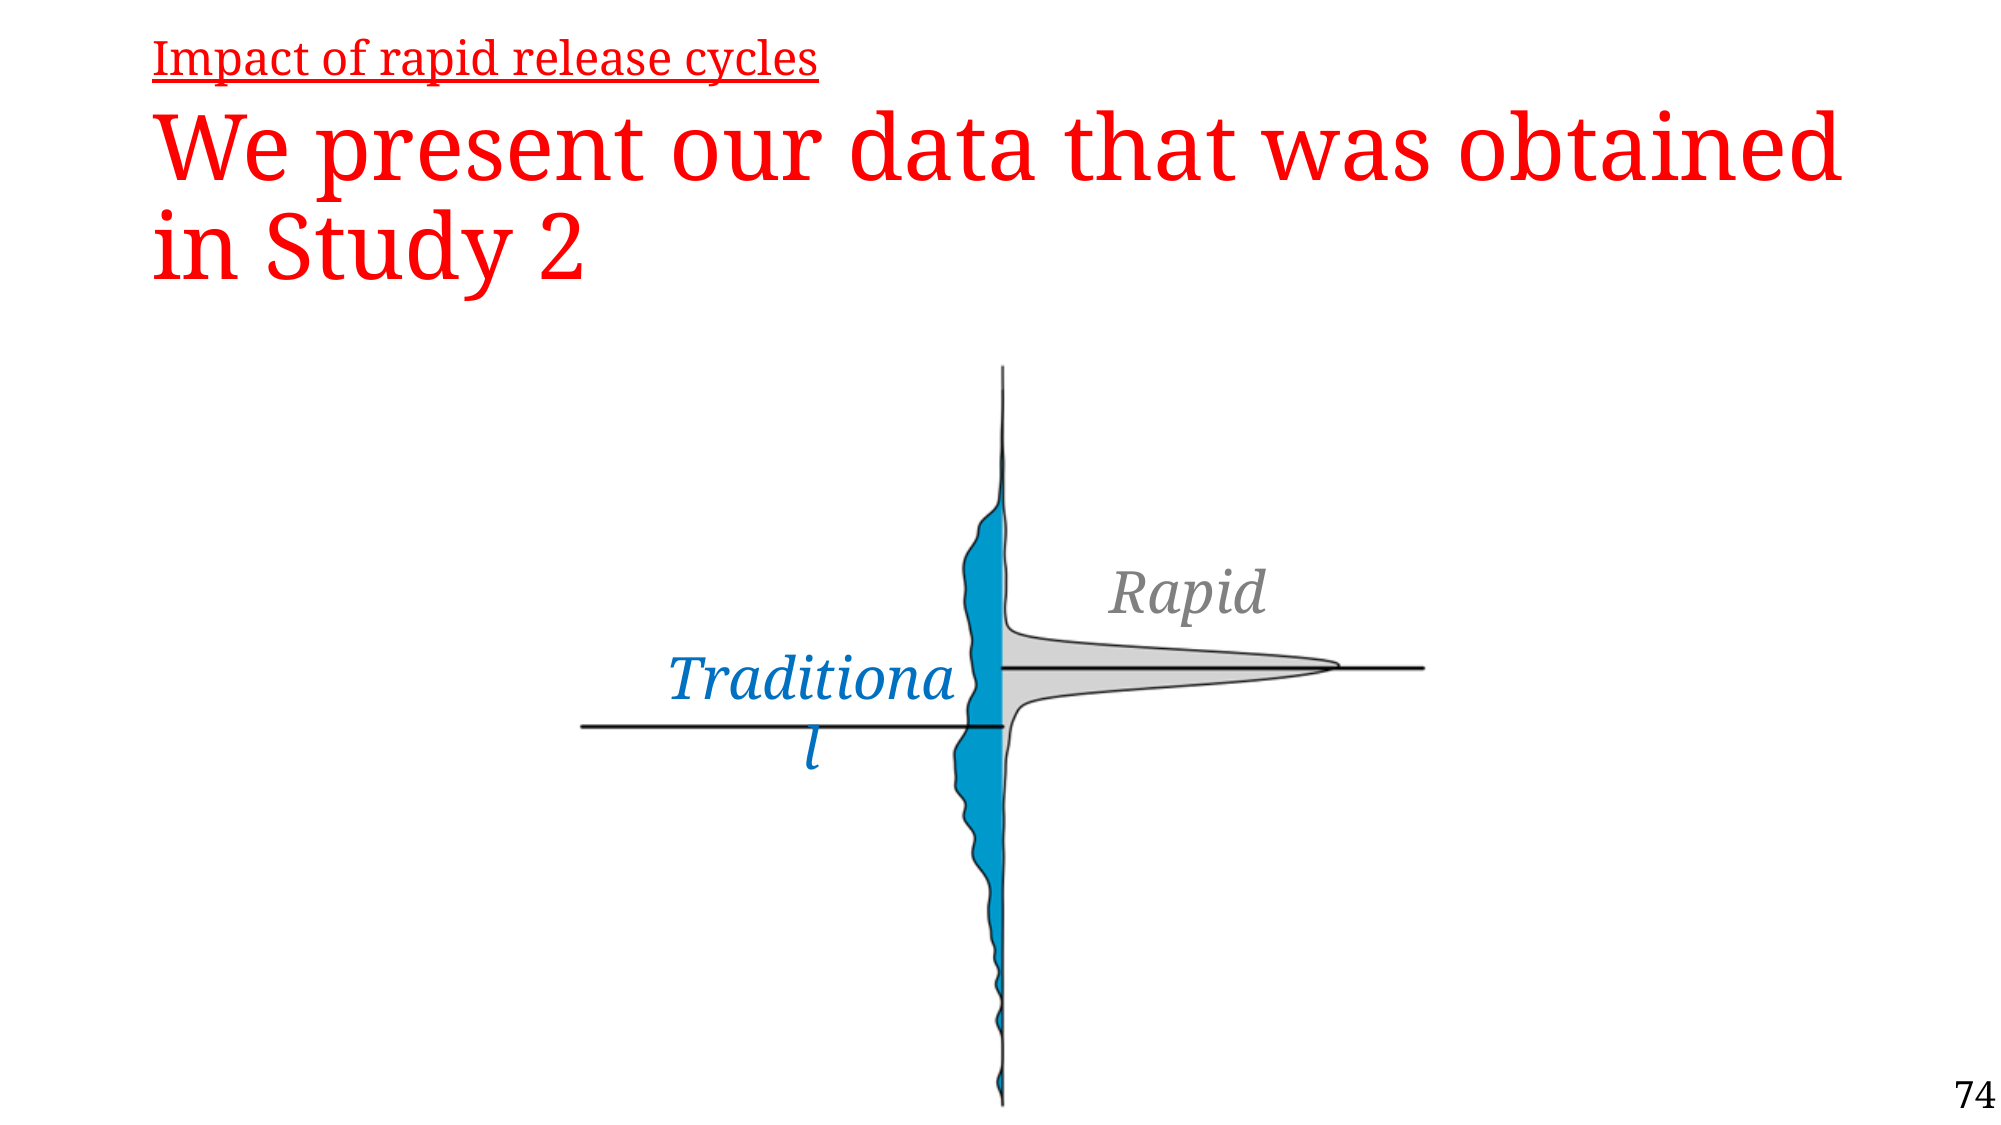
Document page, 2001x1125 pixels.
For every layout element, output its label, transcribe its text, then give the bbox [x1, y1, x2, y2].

list Impact of rapid release cycles [137, 27, 1863, 94]
title We present our data that was obtained in Study 2 [137, 94, 1863, 329]
text_box 74 [1939, 1063, 2000, 1124]
picture [510, 354, 1452, 1114]
